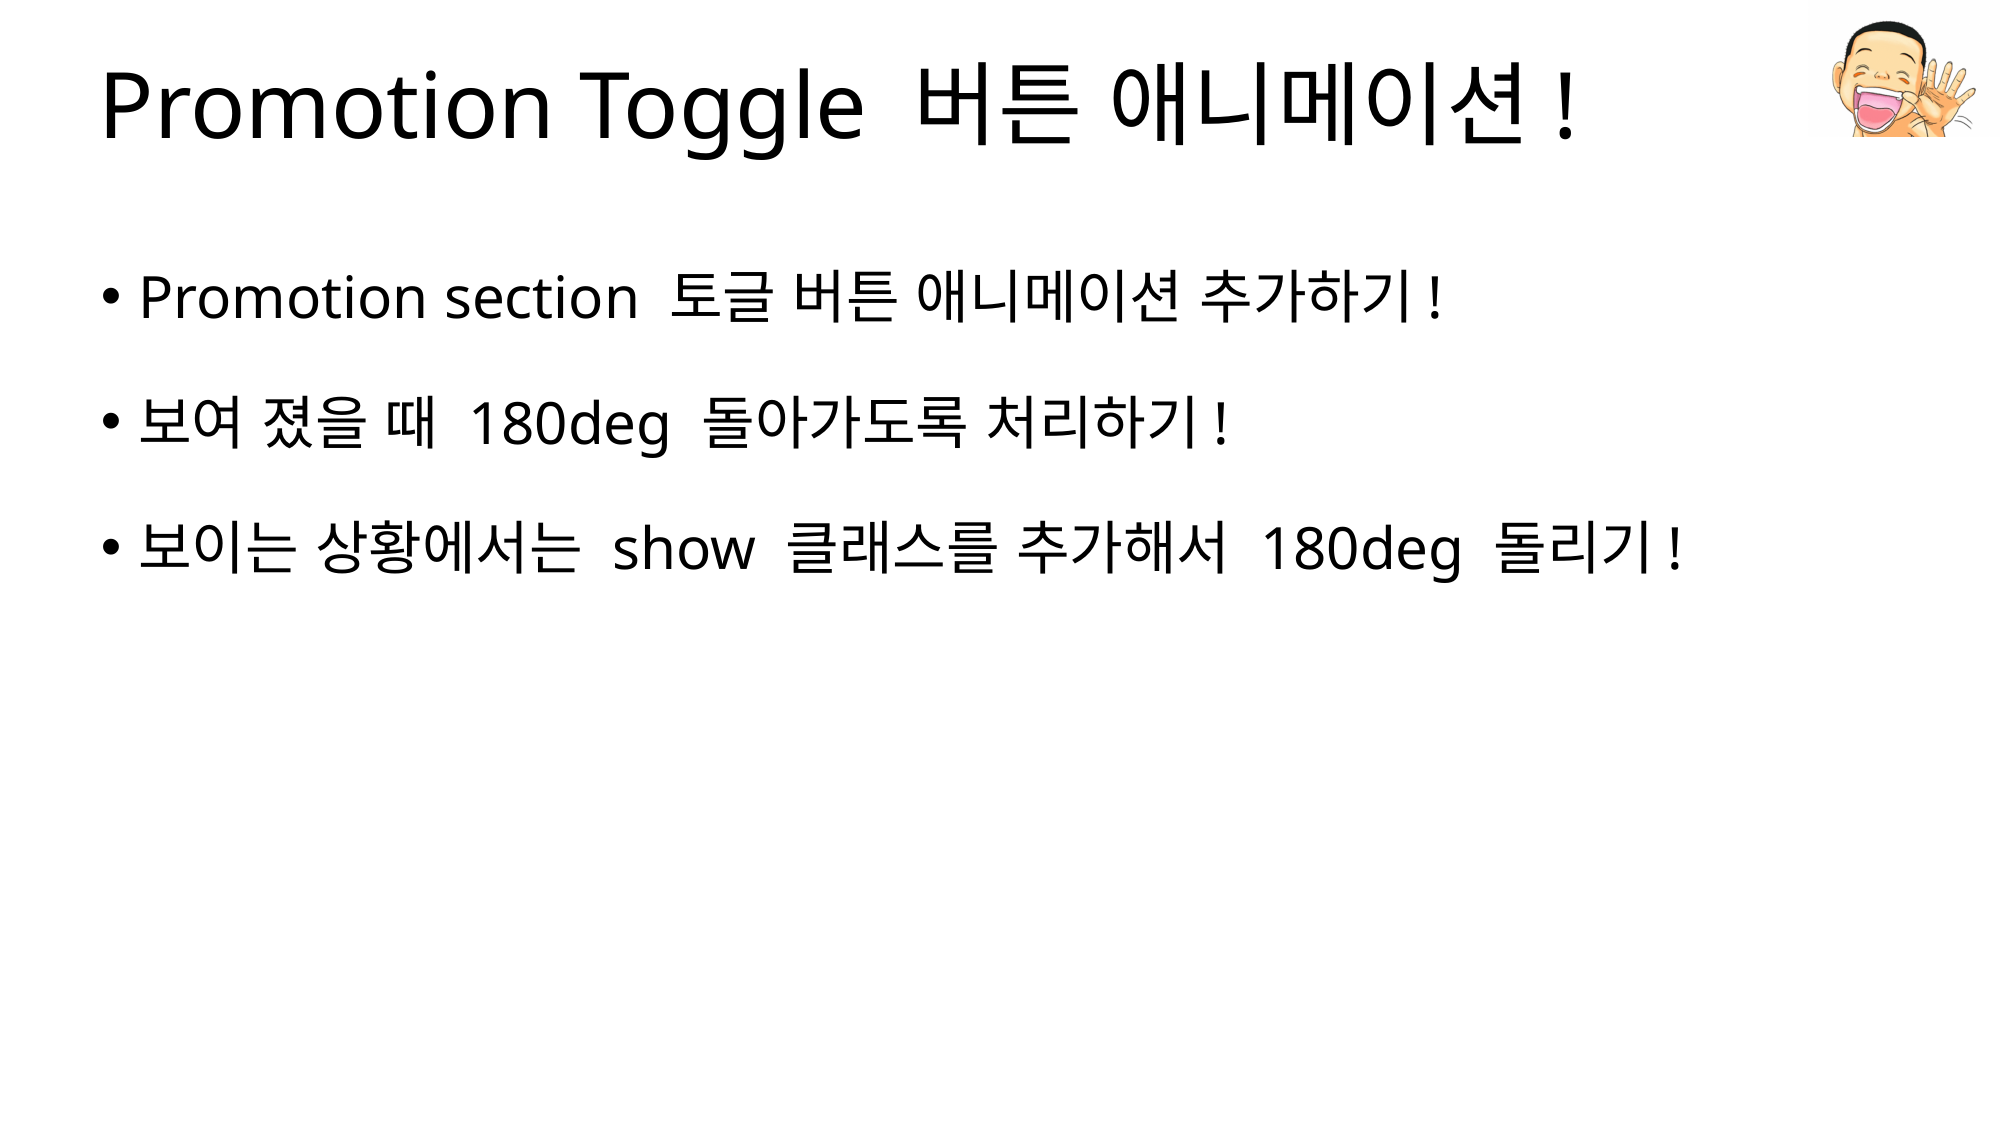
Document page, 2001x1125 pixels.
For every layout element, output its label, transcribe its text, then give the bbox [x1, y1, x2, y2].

picture [1931, 0, 2000, 137]
title Promotion Toggle 버튼 애니메이션! [83, 0, 1931, 218]
text_box Promotion section 토글 버튼 애니메이션 추가하기! 보여 졌을 때 180deg 돌아가도록 처리하기! 보이는 상황에서는 show 클래스를 추가해서 180deg 돌리기! [85, 217, 1863, 1077]
